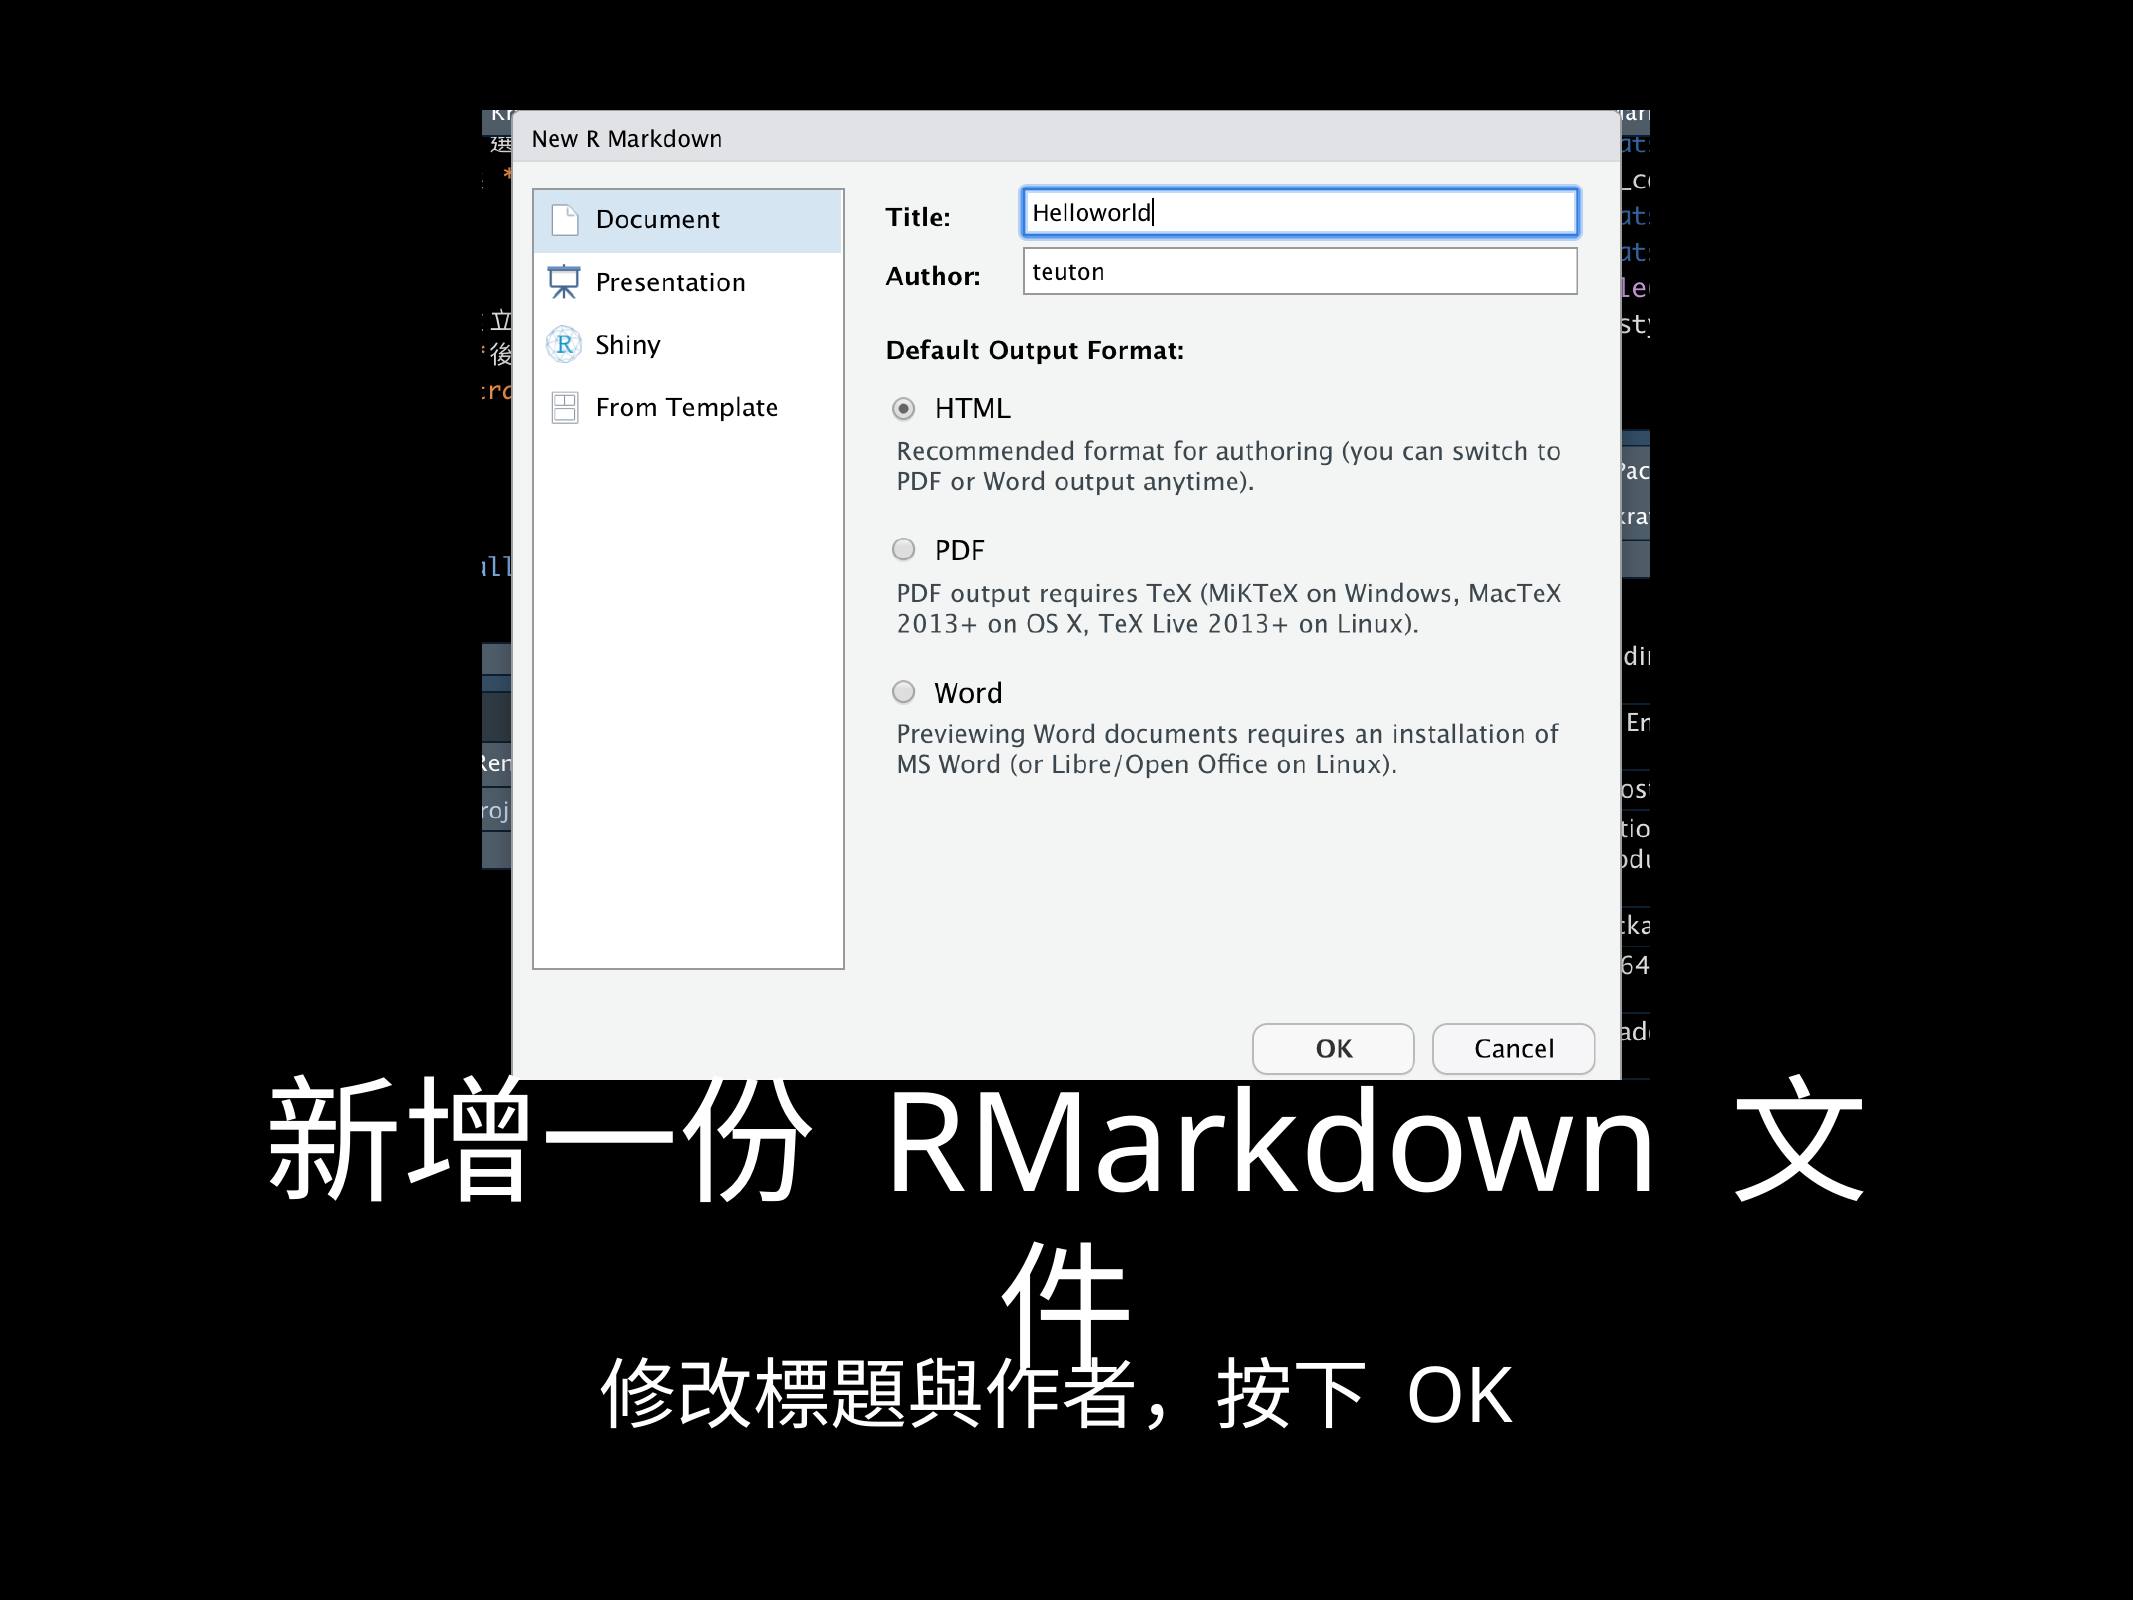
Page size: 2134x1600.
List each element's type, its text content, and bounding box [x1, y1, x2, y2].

list 修改標題與作者，按下 OK [207, 1336, 1926, 1524]
title 新增一份 RMarkdown 文件 [207, 1101, 1926, 1336]
picture [481, 110, 1651, 1080]
